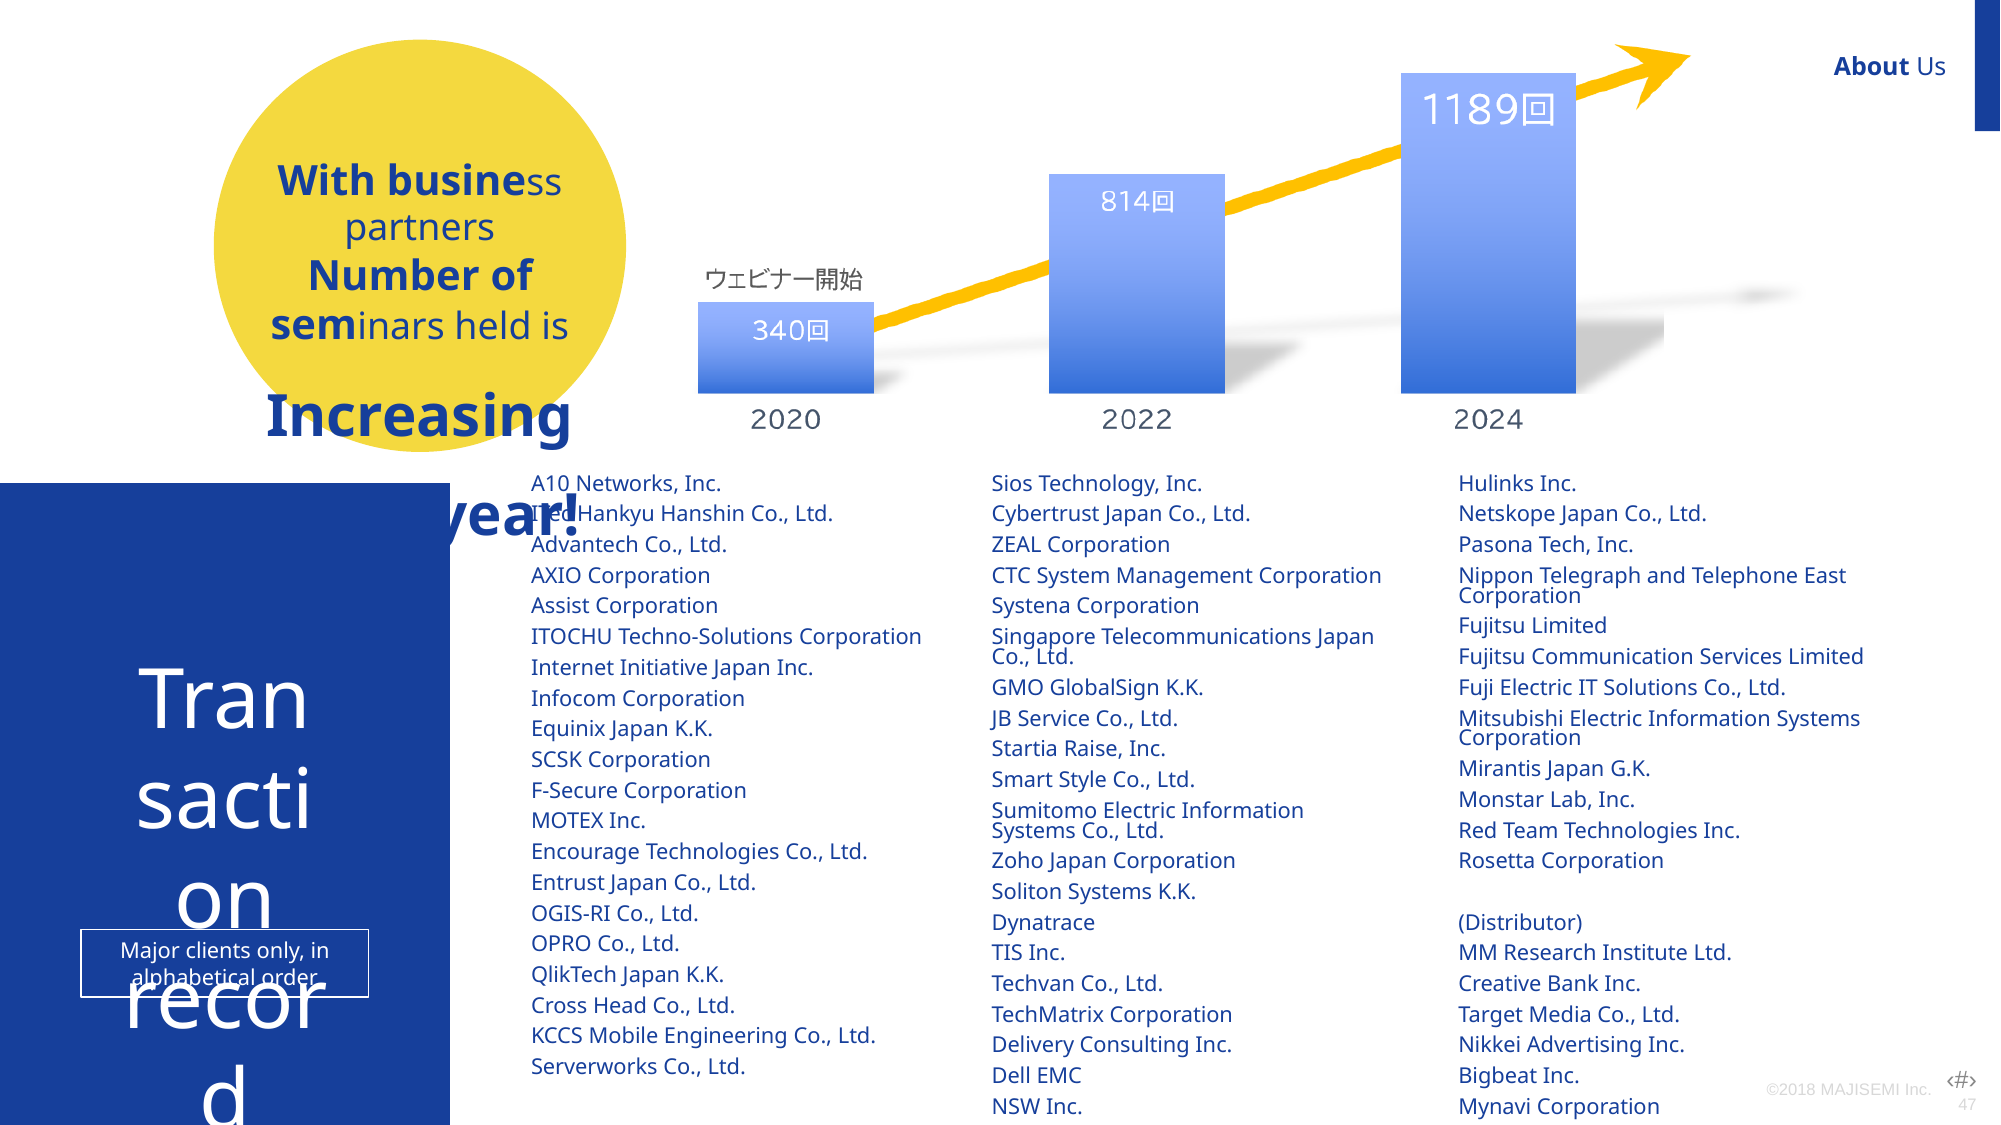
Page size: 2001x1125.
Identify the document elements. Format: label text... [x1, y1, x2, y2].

text_box A10 Networks, Inc. ITec Hankyu Hanshin Co., Ltd. Advantech Co., Ltd. AXIO Corporation Assist Corporation ITOCHU Techno-Solutions Corporation Internet Initiative Japan Inc. Infocom Corporation Equinix Japan K.K. SCSK Corporation F-Secure Corporation MOTEX Inc. Encourage Technologies Co., Ltd. Entrust Japan Co., Ltd. OGIS-RI Co., Ltd. OPRO Co., Ltd. QlikTech Japan K.K. Cross Head Co., Ltd. KCCS Mobile Engineering Co., Ltd. Serverworks Co., Ltd. [513, 466, 995, 1034]
picture [650, 24, 1812, 438]
text_box Hulinks Inc. Netskope Japan Co., Ltd. Pasona Tech, Inc. Nippon Telegraph and Telephone East Corporation Fujitsu Limited Fujitsu Communication Services Limited Fuji Electric IT Solutions Co., Ltd. Mitsubishi Electric Information Systems Corporation Mirantis Japan G.K. Monstar Lab, Inc. Red Team Technologies Inc. Rosetta Corporation (Distributor) MM Research Institute Ltd. Creative Bank Inc. Target Media Co., Ltd. Nikkei Advertising Inc. Bigbeat Inc. Mynavi Corporation [1441, 466, 1922, 1013]
text_box About Us [1816, 42, 1962, 88]
text_box Transaction record [104, 998, 346, 1125]
text_box [1974, 0, 2000, 132]
text_box Major clients only, in alphabetical order [81, 929, 369, 998]
text_box With business partners Number of seminars held is Increasing every year! [213, 145, 627, 555]
text_box ©2018 MAJISEMI Inc. [1667, 1058, 1928, 1119]
text_box Transaction record [104, 627, 346, 929]
text_box Sios Technology, Inc. Cybertrust Japan Co., Ltd. ZEAL Corporation CTC System Management Corporation Systena Corporation Singapore Telecommunications Japan Co., Ltd. GMO GlobalSign K.K. JB Service Co., Ltd. Startia Raise, Inc. Smart Style Co., Ltd. Sumitomo Electric Information Systems Co., Ltd. Zoho Japan Corporation Soliton Systems K.K. Dynatrace TIS Inc. Techvan Co., Ltd. TechMatrix Corporation Delivery Consulting Inc. Dell EMC NSW Inc. [974, 466, 1411, 1015]
text_box [0, 483, 450, 1125]
text_box [240, 39, 600, 145]
slide_number ‹#›‹#› [1928, 1058, 1992, 1119]
